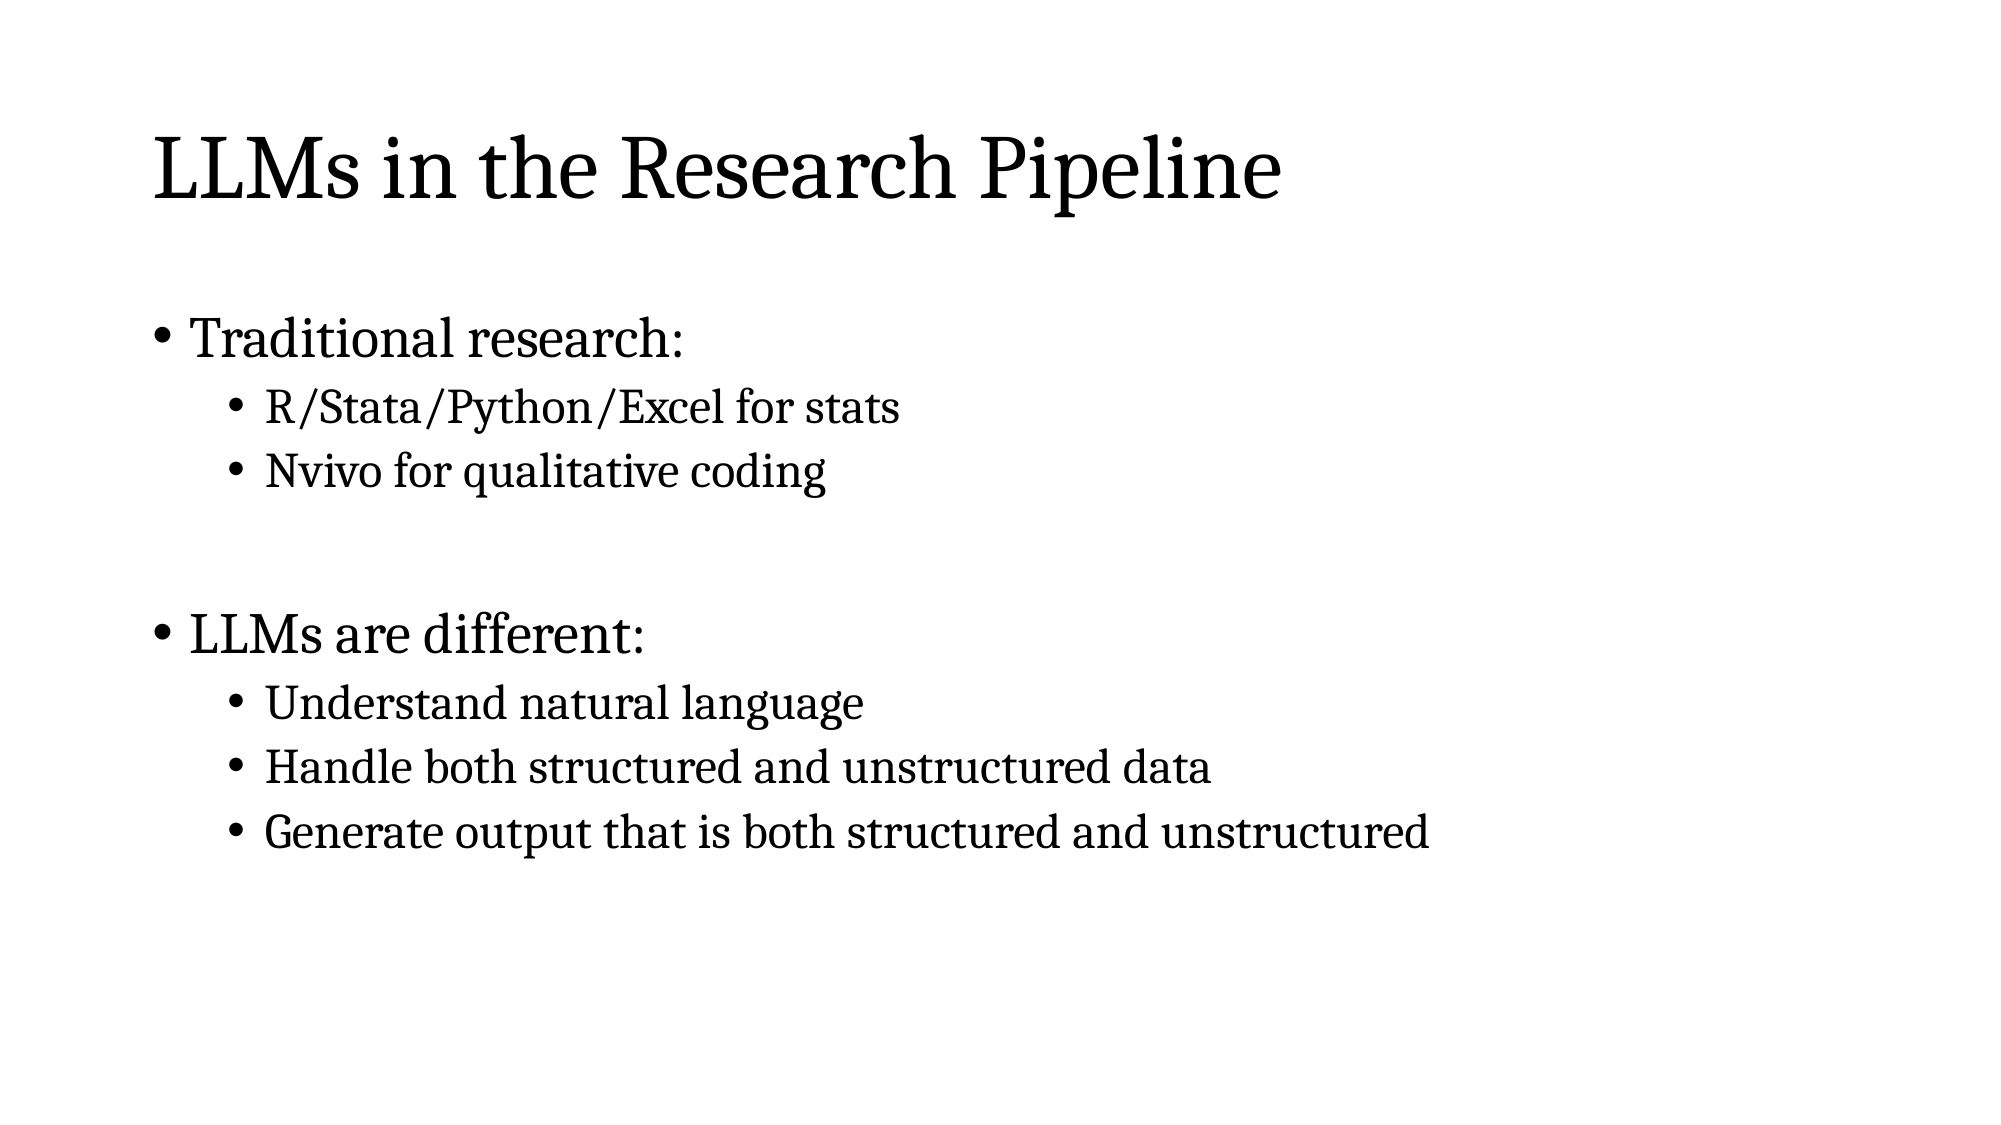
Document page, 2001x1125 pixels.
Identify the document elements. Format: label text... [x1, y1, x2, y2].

list Traditional research: R/Stata/Python/Excel for stats Nvivo for qualitative coding LLMs are different: Understand natural language Handle both structured and unstructured data Generate output that is both structured and unstructured [137, 299, 1863, 1014]
title LLMs in the Research Pipeline [137, 59, 1863, 278]
